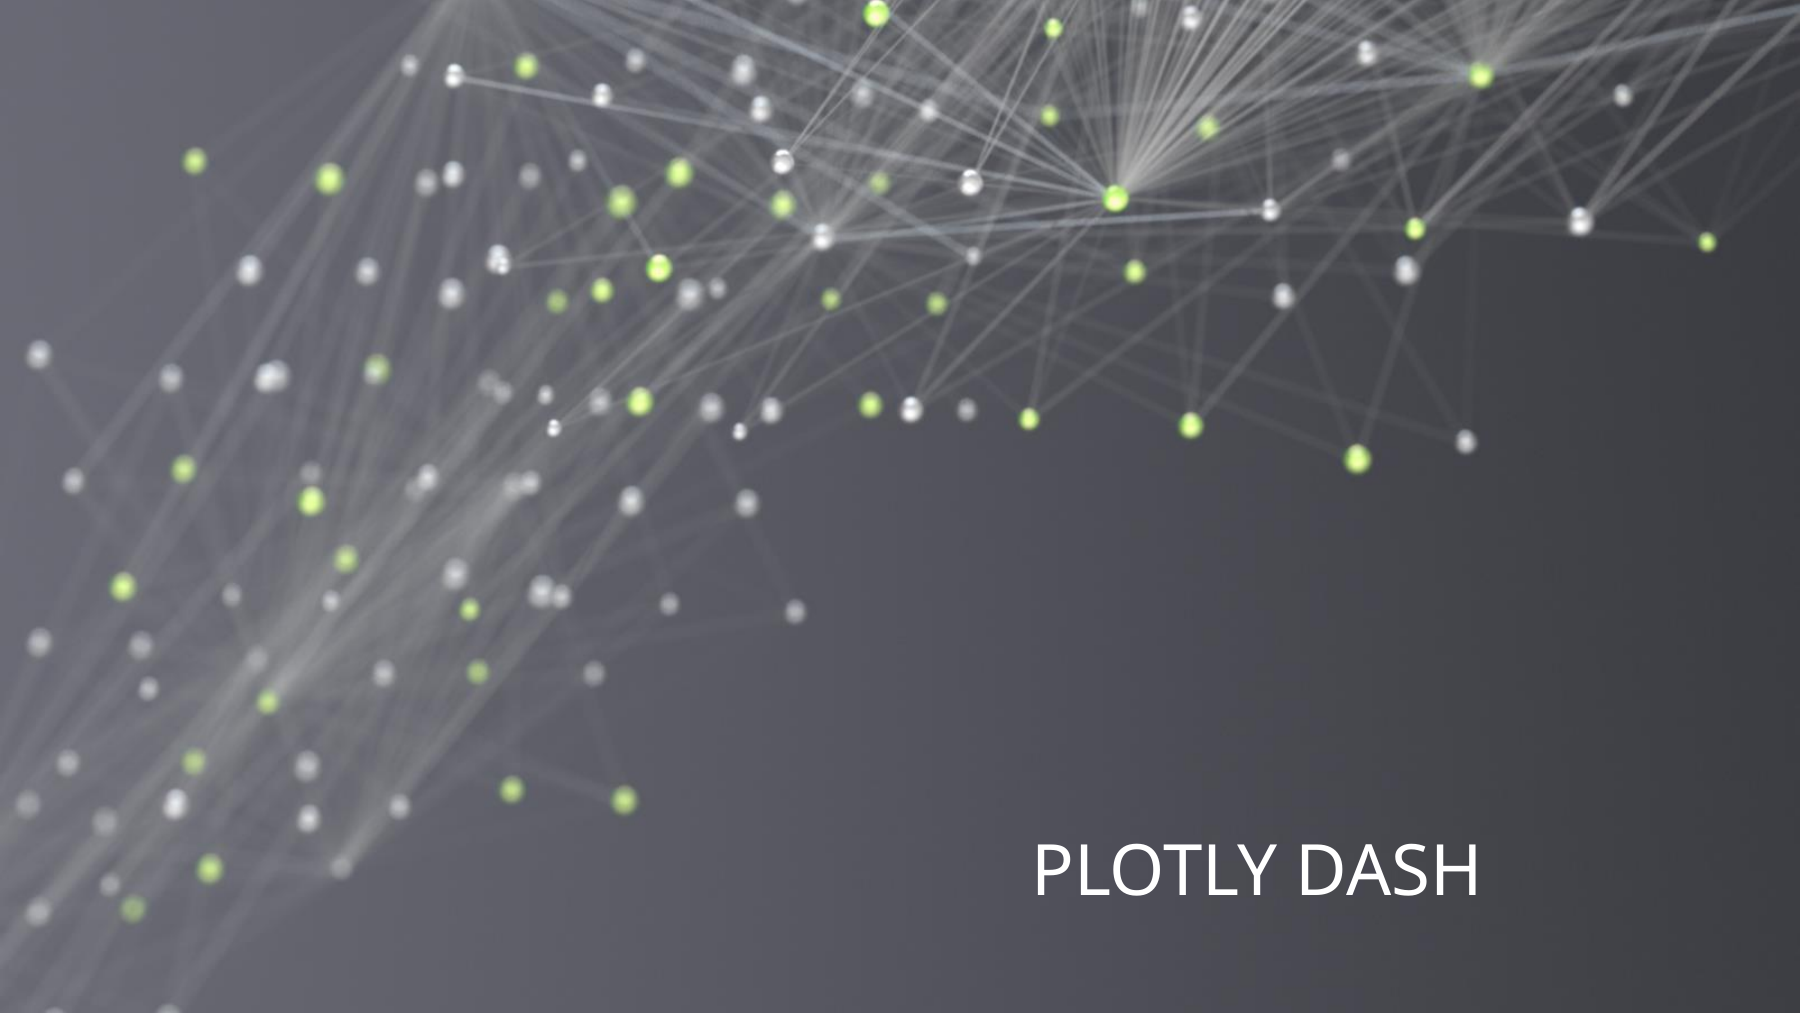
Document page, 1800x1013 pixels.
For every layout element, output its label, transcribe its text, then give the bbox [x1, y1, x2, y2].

title Plotly Dash [815, 692, 1699, 919]
picture [0, 0, 1800, 1013]
